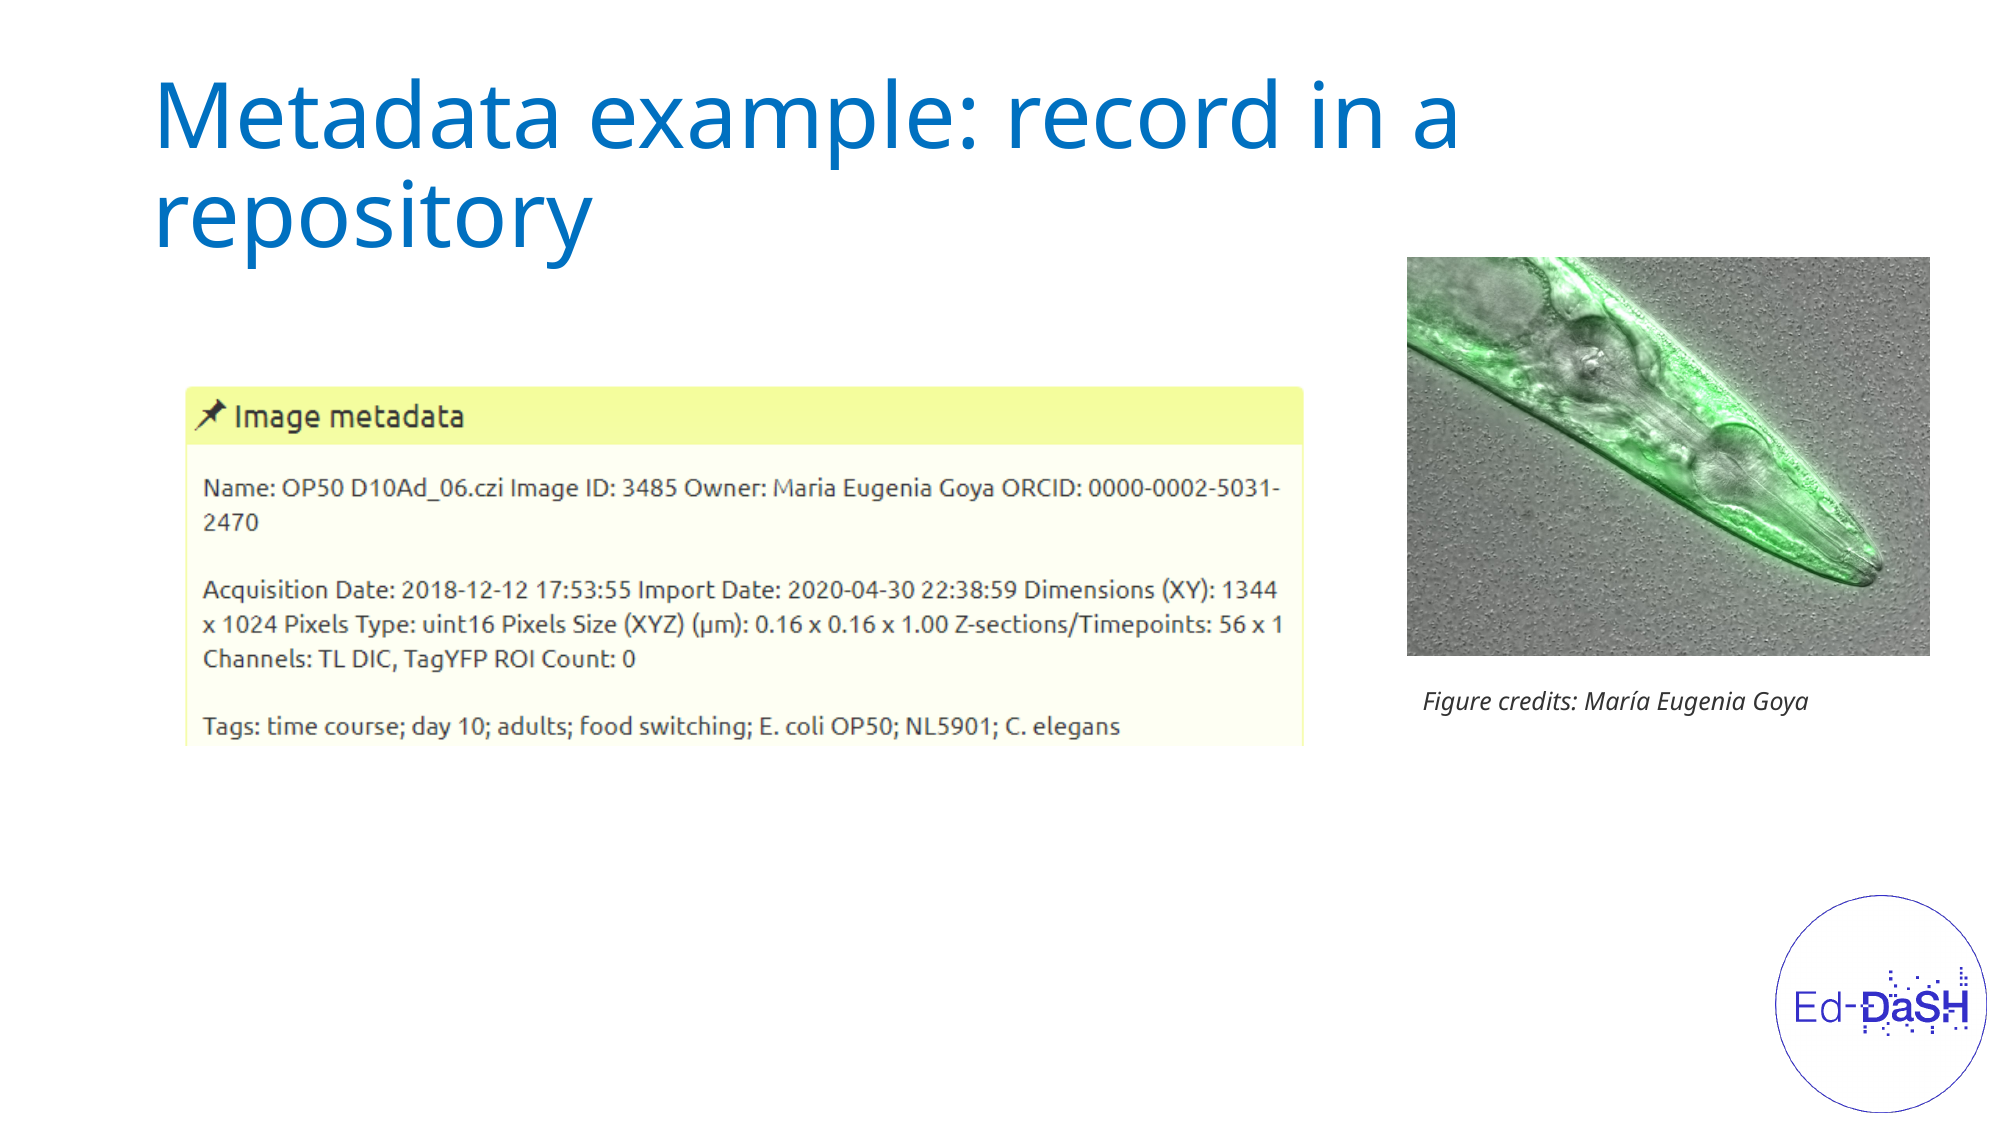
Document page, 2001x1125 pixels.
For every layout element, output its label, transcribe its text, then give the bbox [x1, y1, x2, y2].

text_box Figure credits: María Eugenia Goya [1407, 677, 1910, 723]
picture [1407, 257, 1930, 656]
picture [156, 379, 1329, 746]
picture [1775, 895, 1987, 1113]
title Metadata example: record in a repository [137, 59, 1863, 278]
